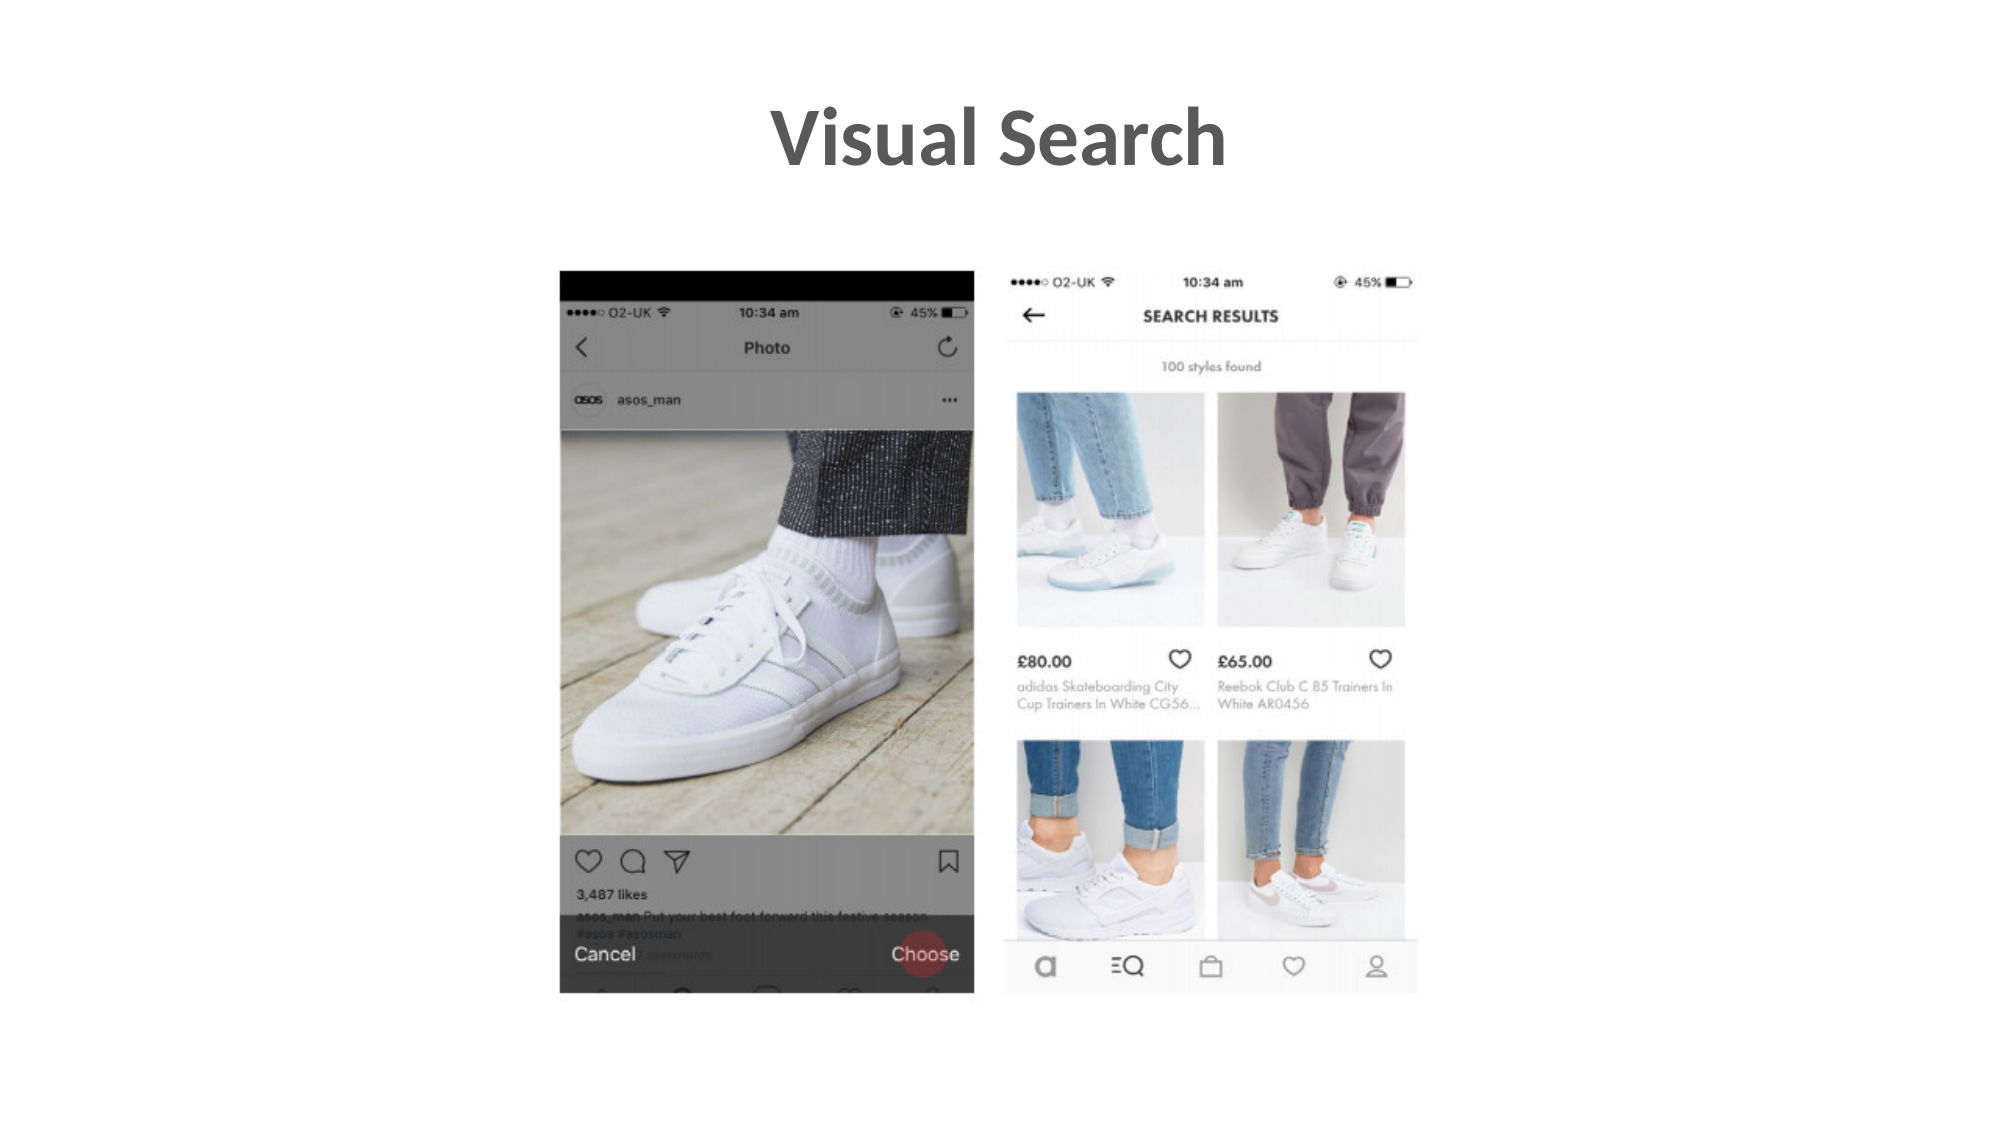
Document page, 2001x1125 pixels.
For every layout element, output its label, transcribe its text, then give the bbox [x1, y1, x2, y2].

text_box Visual Search [266, 36, 1734, 228]
picture [544, 254, 1456, 1009]
